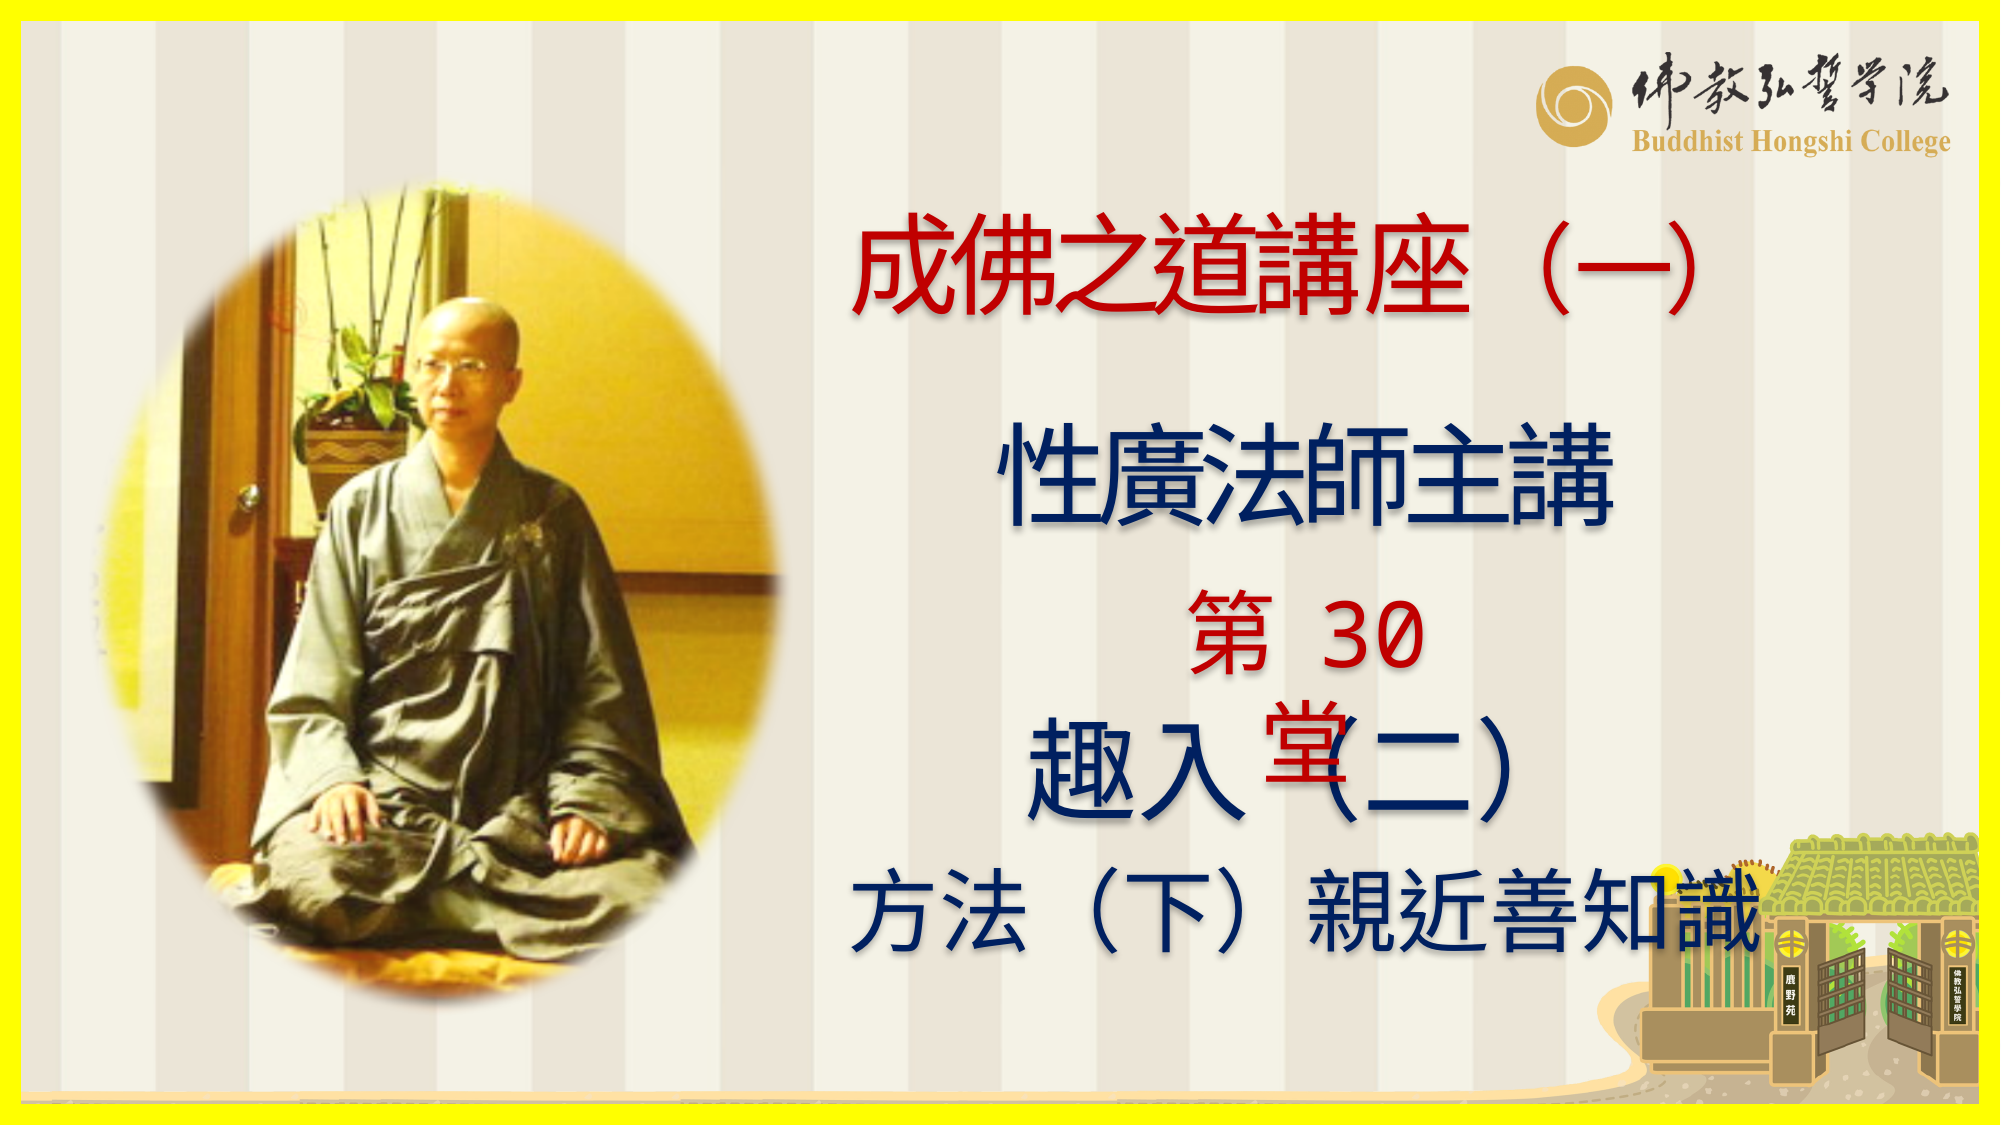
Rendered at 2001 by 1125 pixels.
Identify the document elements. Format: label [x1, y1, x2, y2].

text_box [0, 0, 2000, 1125]
picture [87, 170, 795, 1017]
text_box [757, 158, 1856, 858]
